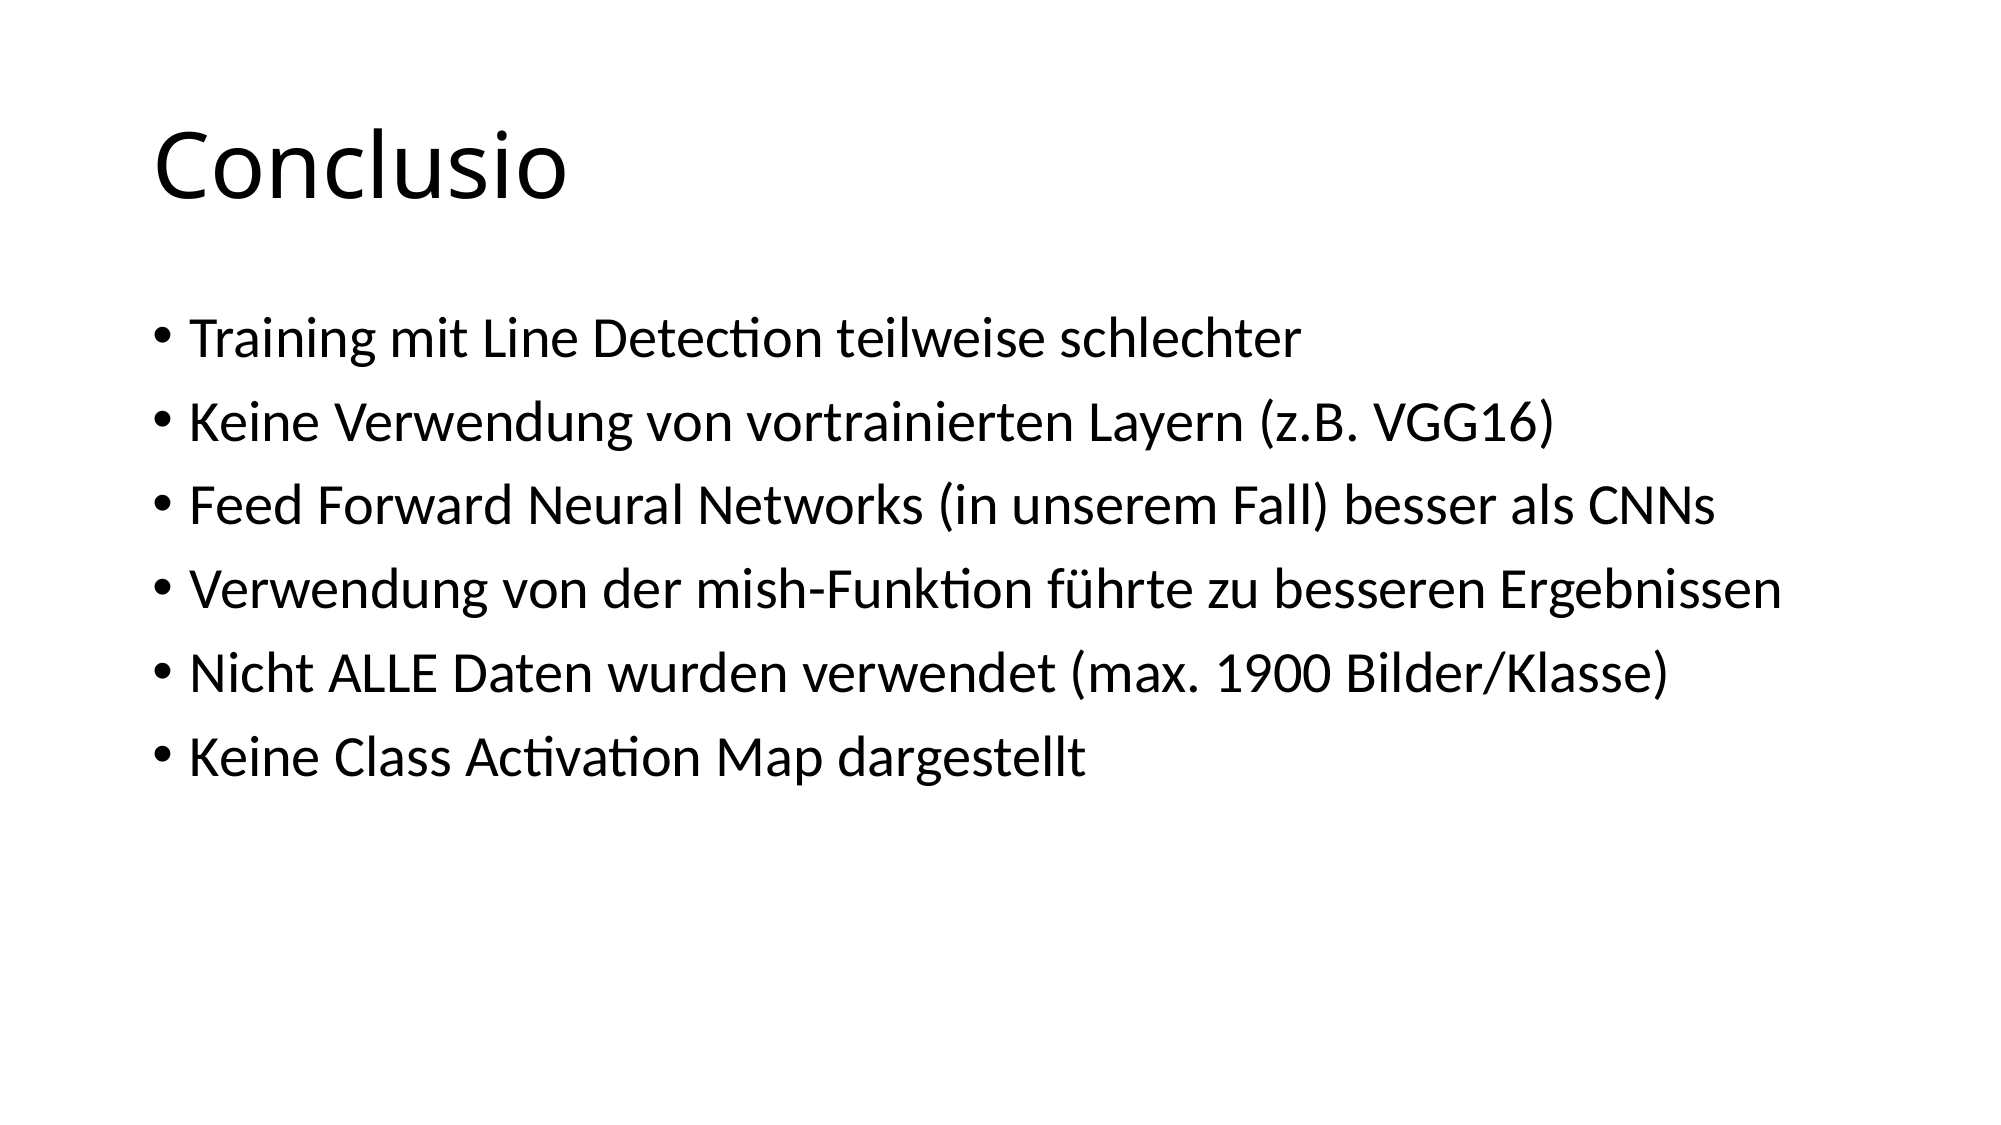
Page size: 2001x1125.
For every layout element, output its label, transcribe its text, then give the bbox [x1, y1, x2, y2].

list Training mit Line Detection teilweise schlechter Keine Verwendung von vortrainierten Layern (z.B. VGG16) Feed Forward Neural Networks (in unserem Fall) besser als CNNs Verwendung von der mish-Funktion führte zu besseren Ergebnissen Nicht ALLE Daten wurden verwendet (max. 1900 Bilder/Klasse) Keine Class Activation Map dargestellt [137, 299, 1863, 1014]
title Conclusio [137, 59, 1863, 278]
